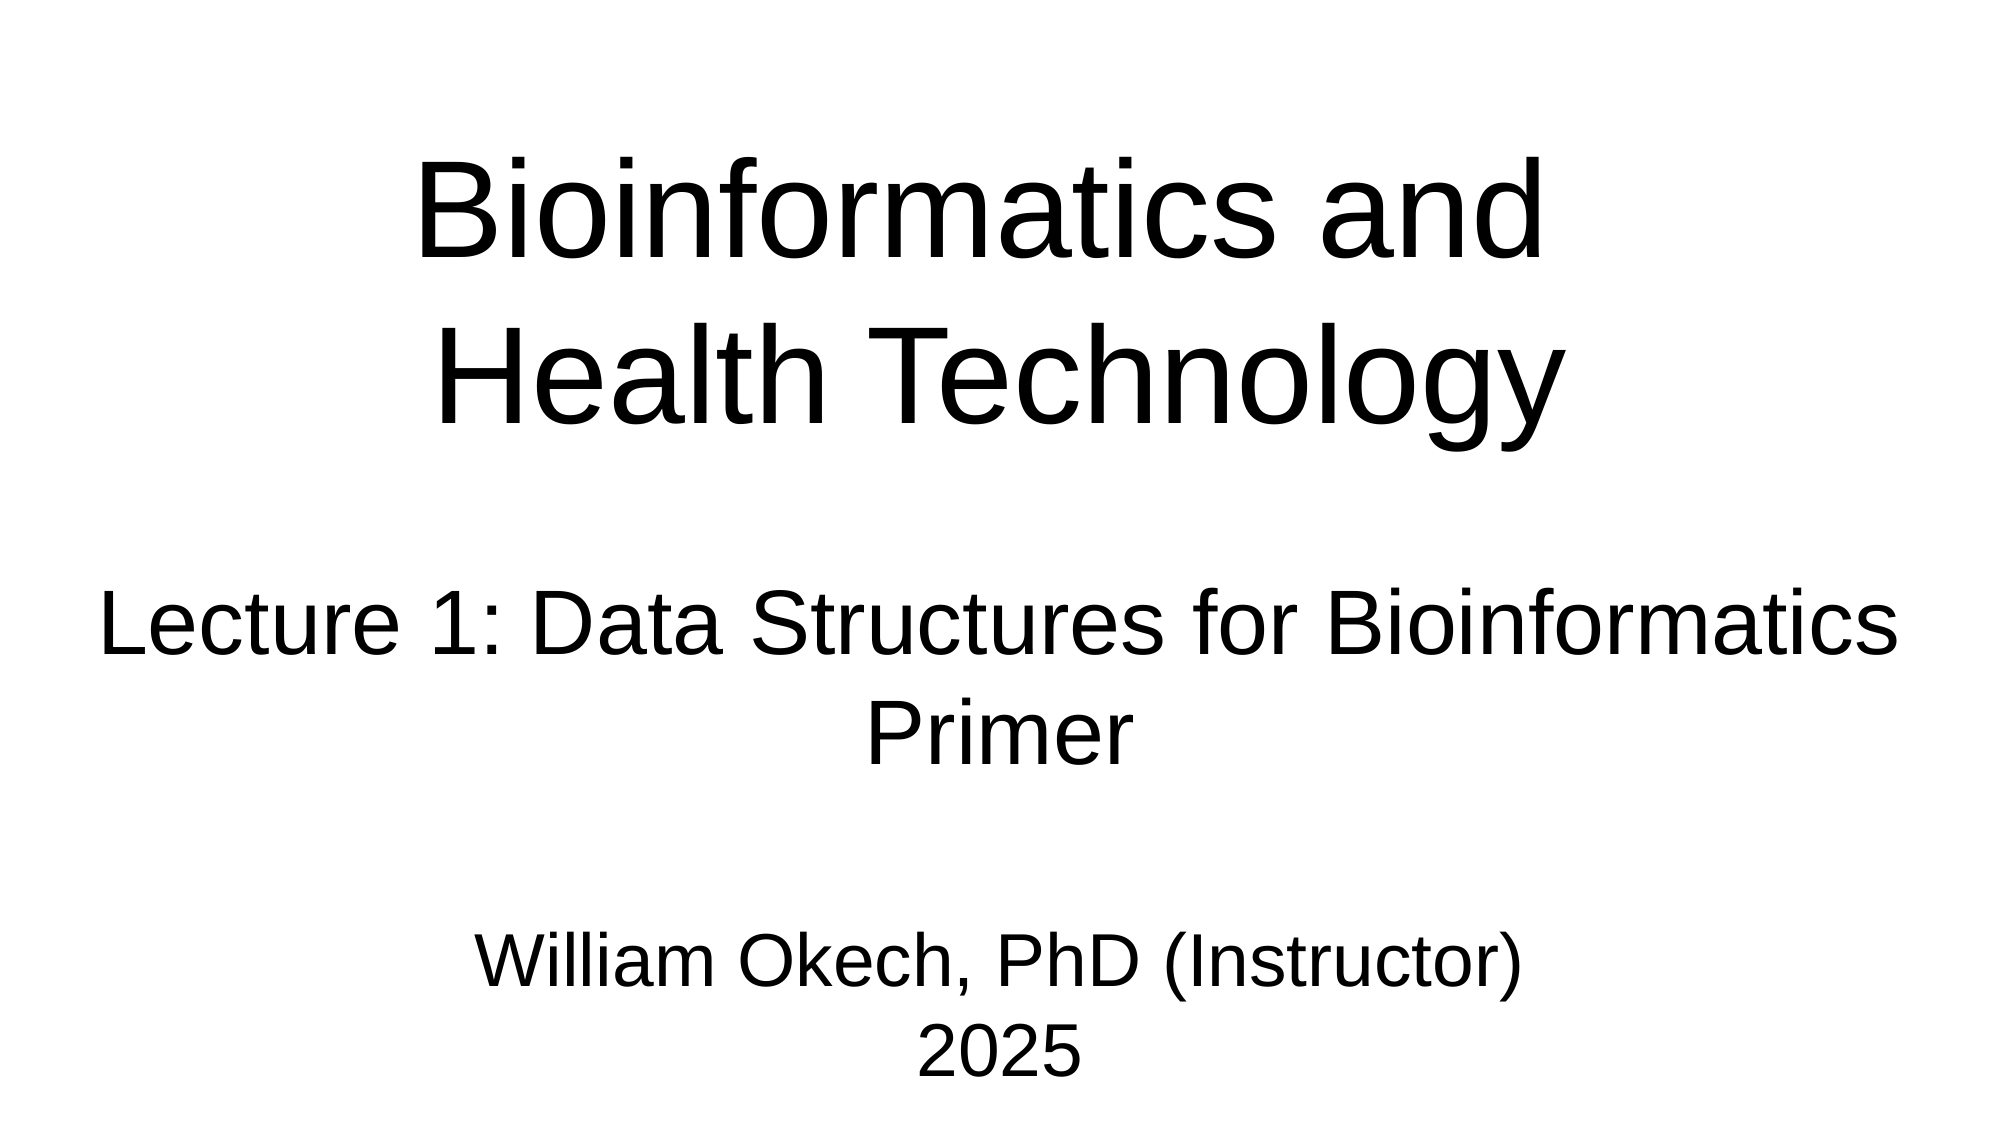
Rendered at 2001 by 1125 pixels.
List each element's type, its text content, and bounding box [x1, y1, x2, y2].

title Bioinformatics and Health Technology Lecture 1: Data Structures for Bioinformatics Primer [0, 106, 2000, 791]
subtitle William Okech, PhD (Instructor) 2025 [249, 903, 1750, 1125]
